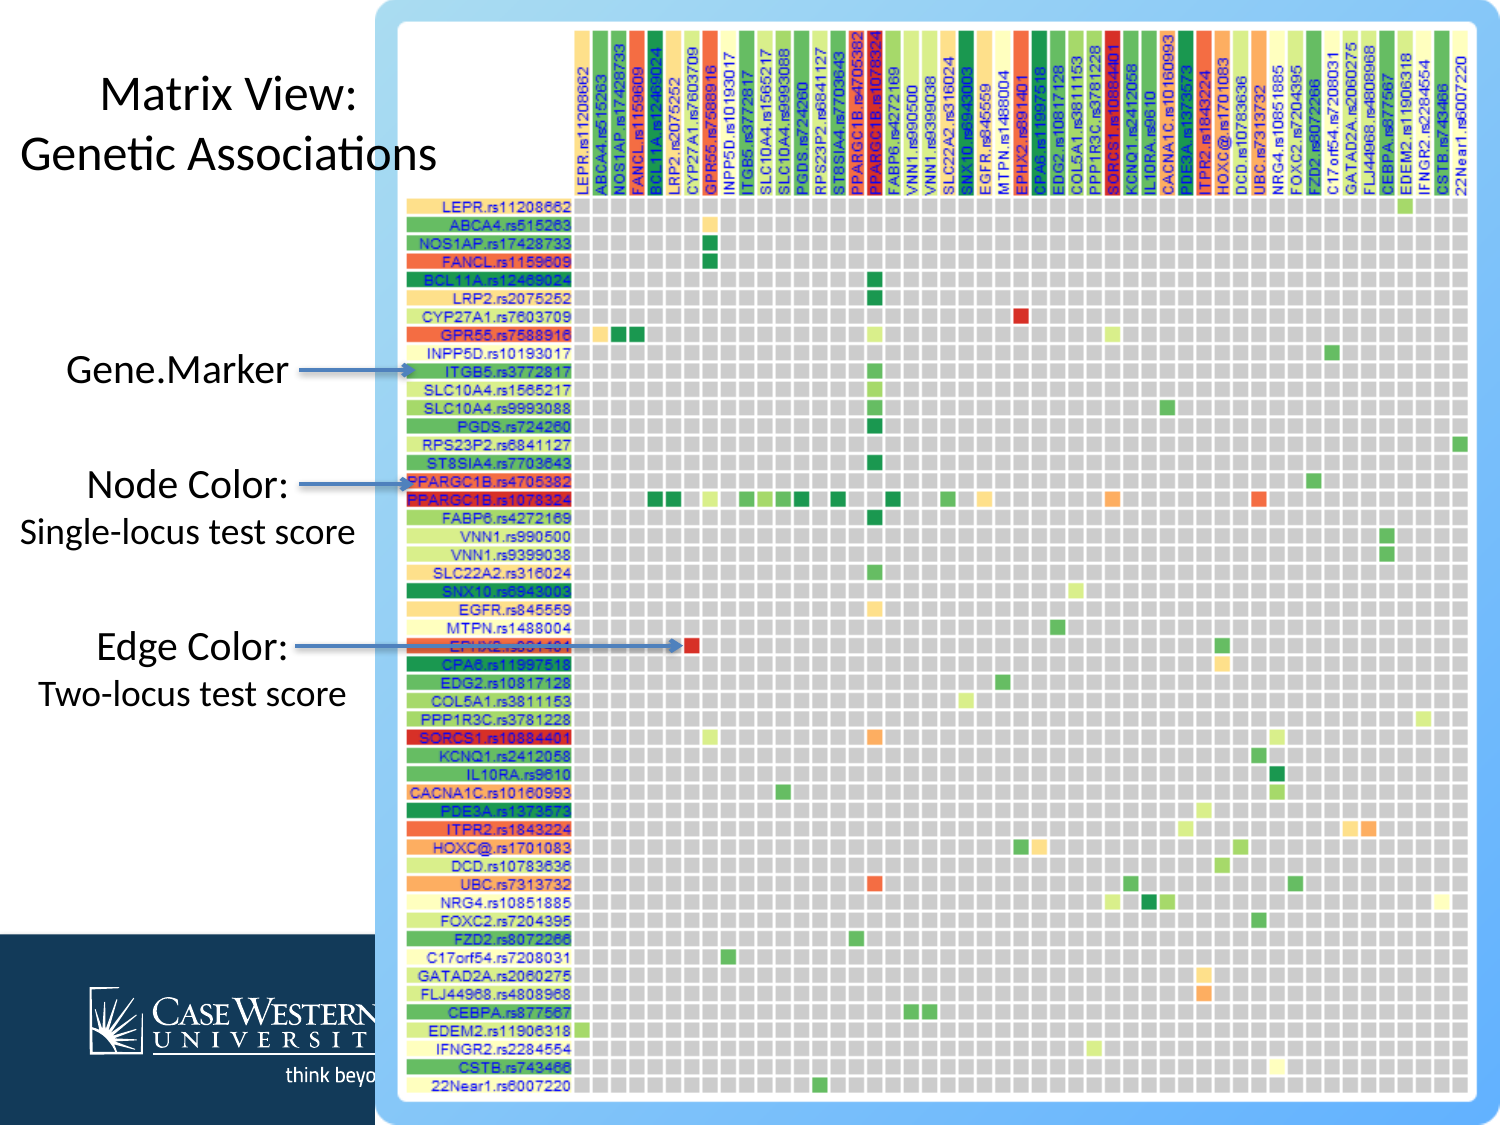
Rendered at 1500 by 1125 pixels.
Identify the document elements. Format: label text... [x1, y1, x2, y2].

text_box Node Color: Single-locus test score [1, 449, 369, 568]
text_box Gene.Marker [29, 334, 327, 394]
text_box Edge Color: Two-locus test score [1, 611, 369, 730]
picture [374, 0, 1500, 1125]
title Matrix View: Genetic Associations [0, 52, 369, 196]
